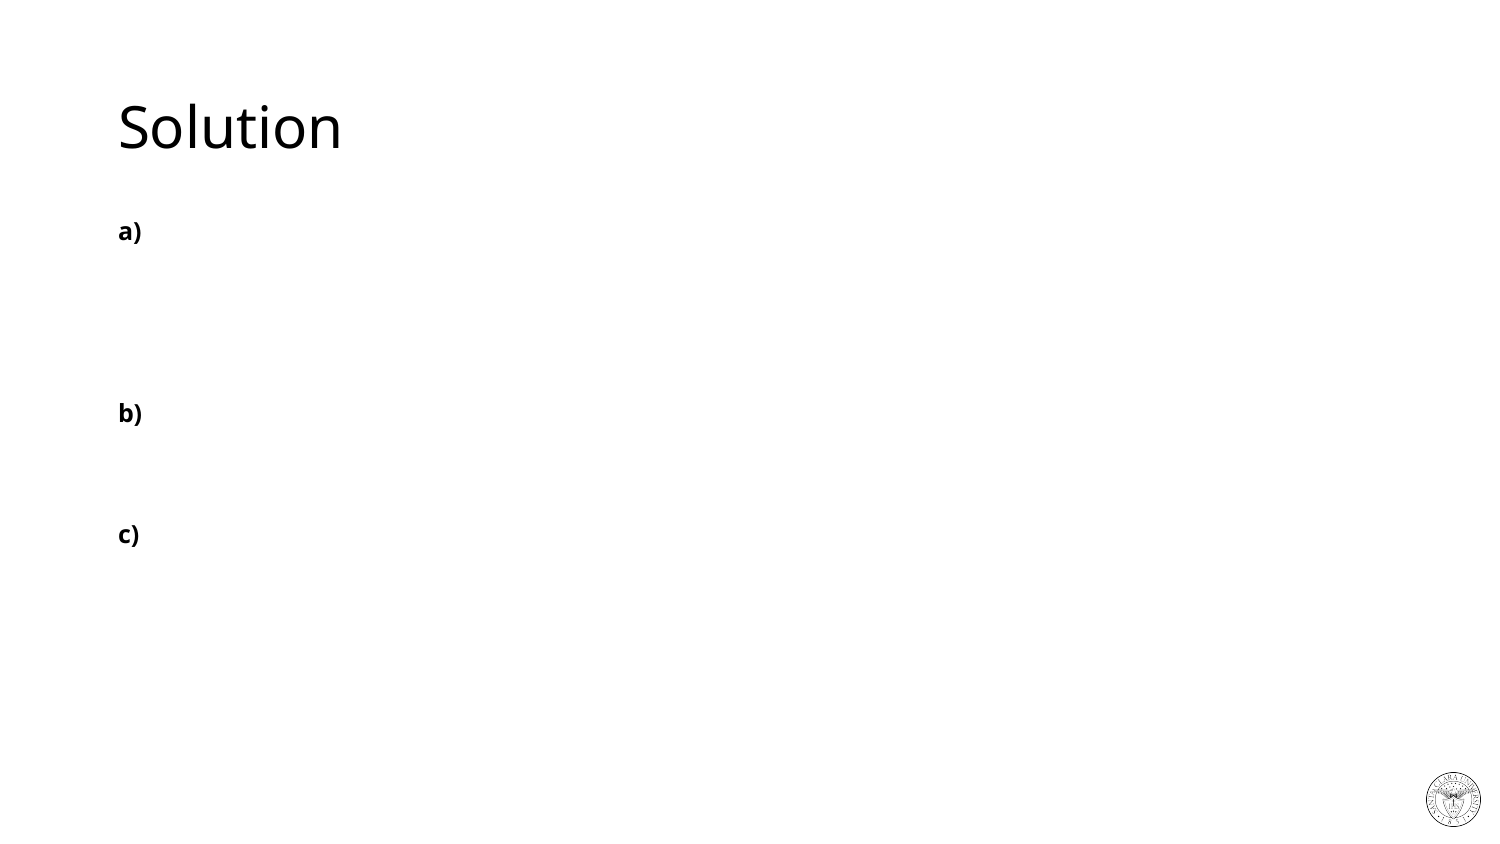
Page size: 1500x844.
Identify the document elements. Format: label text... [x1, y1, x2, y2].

picture [1426, 772, 1481, 827]
title Solution [103, 44, 1397, 169]
